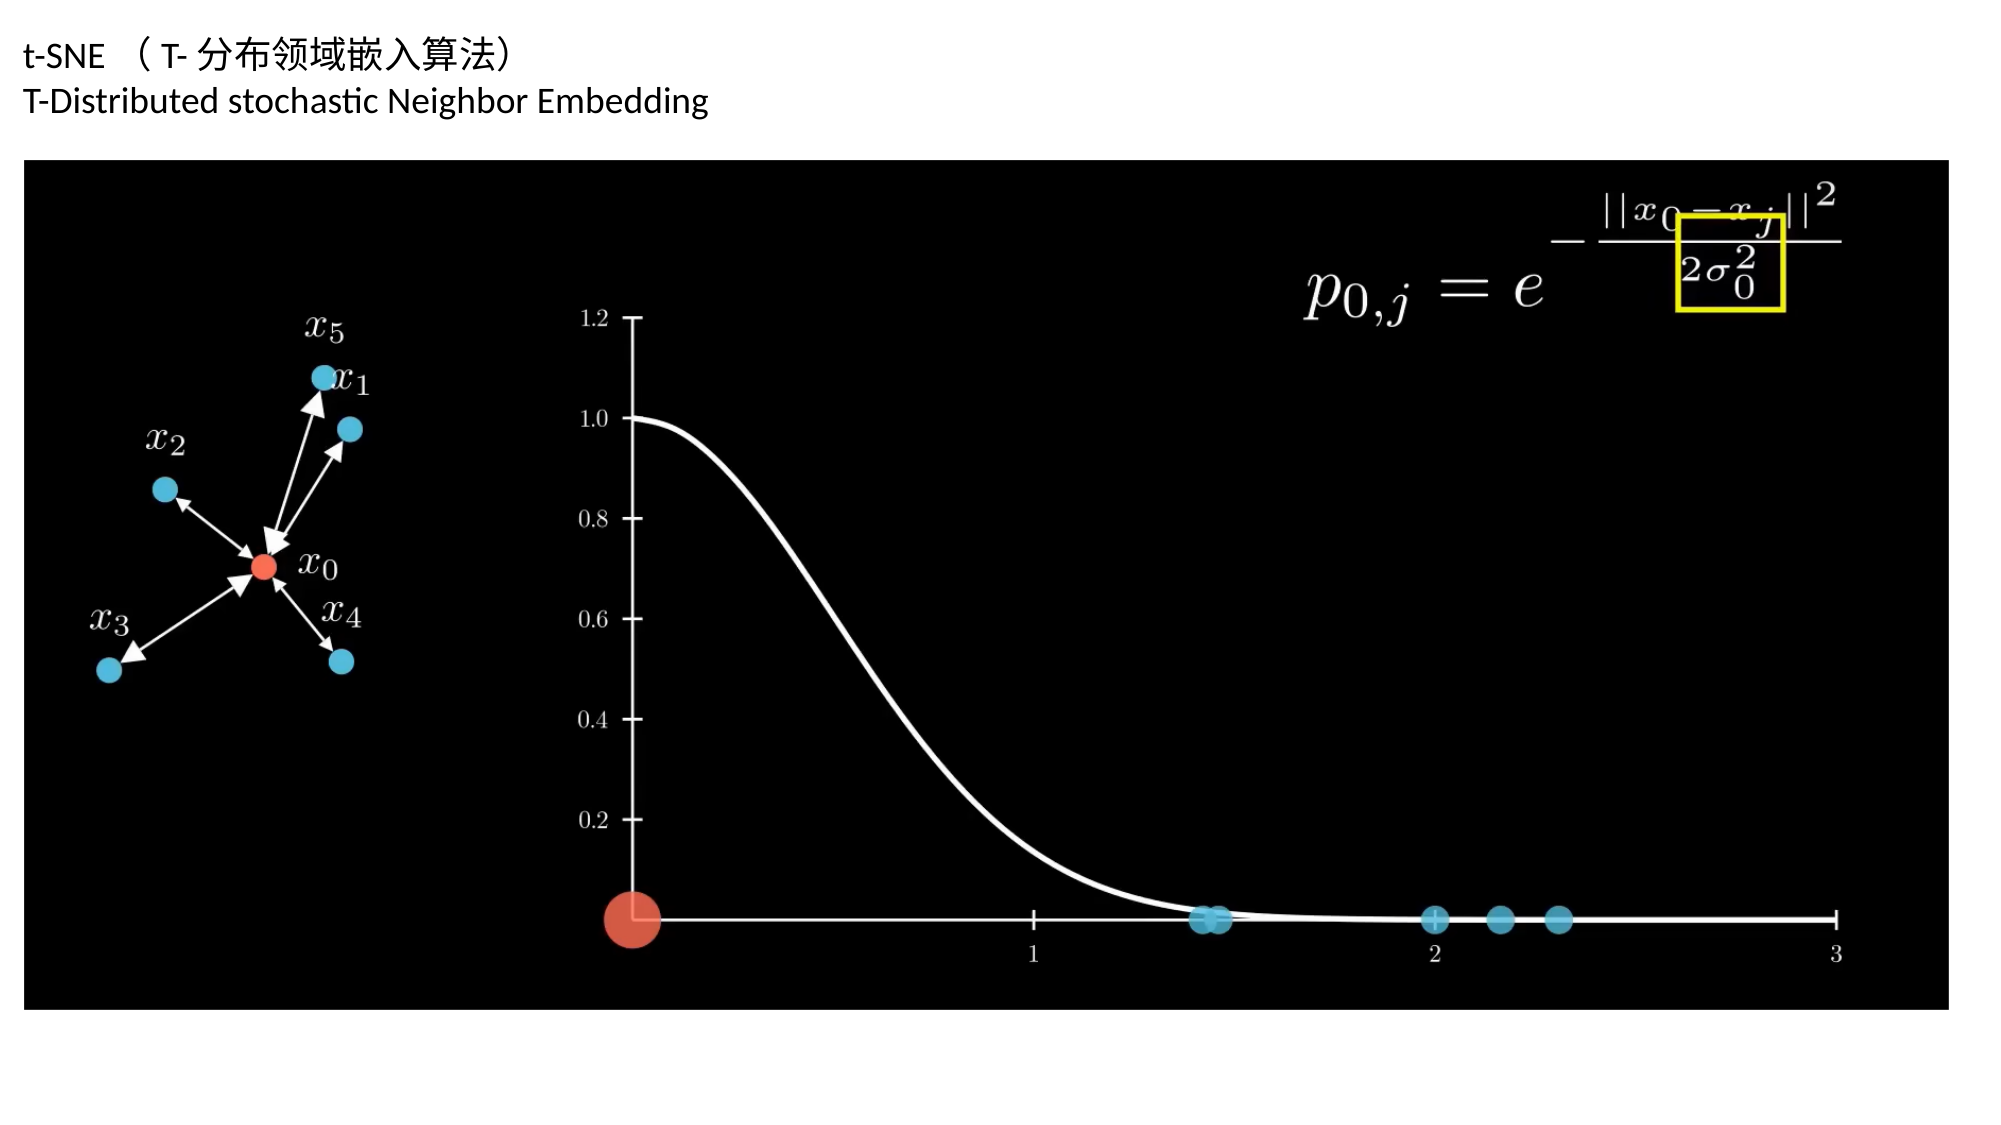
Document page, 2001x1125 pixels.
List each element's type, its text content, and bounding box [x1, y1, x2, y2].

picture [22, 157, 1952, 1013]
text_box t-SNE（T-分布领域嵌入算法） T-Distributed stochastic Neighbor Embedding [8, 23, 829, 129]
